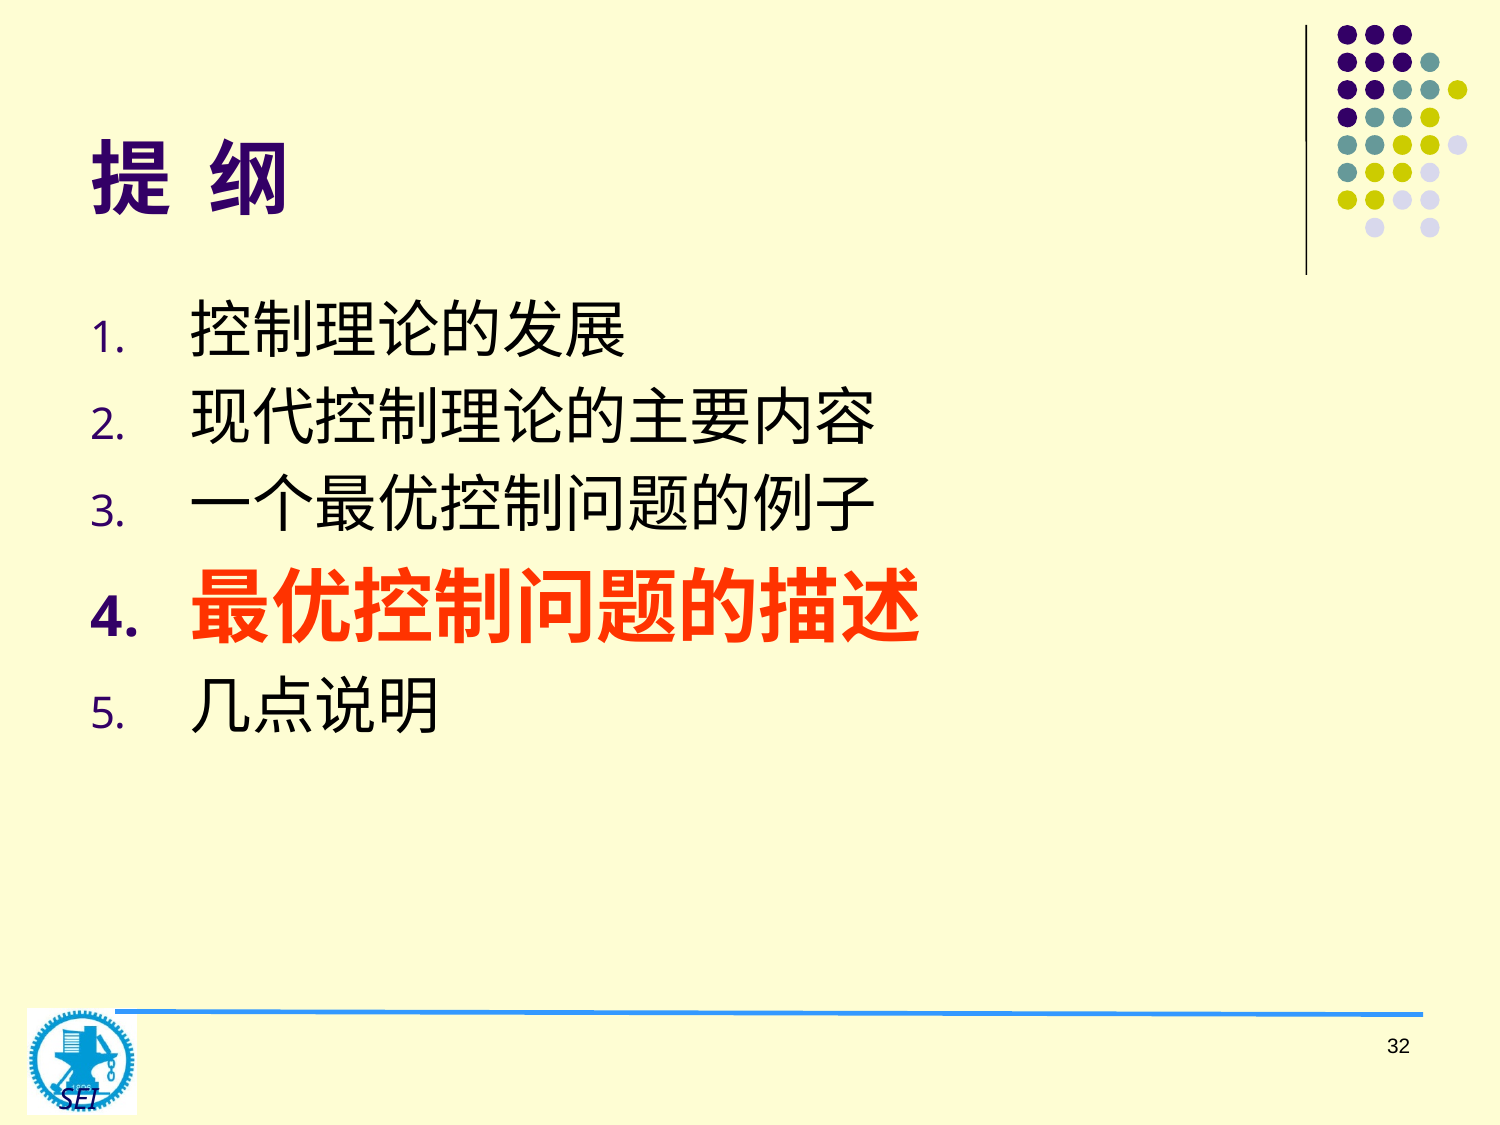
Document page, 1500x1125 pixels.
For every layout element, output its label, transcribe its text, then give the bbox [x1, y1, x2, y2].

picture [27, 1008, 137, 1115]
list 控制理论的发展 现代控制理论的主要内容 一个最优控制问题的例子 最优控制问题的描述 几点说明 [74, 281, 1426, 1006]
title 提 纲 [74, 19, 1313, 233]
slide_number 32 [1074, 1024, 1426, 1101]
